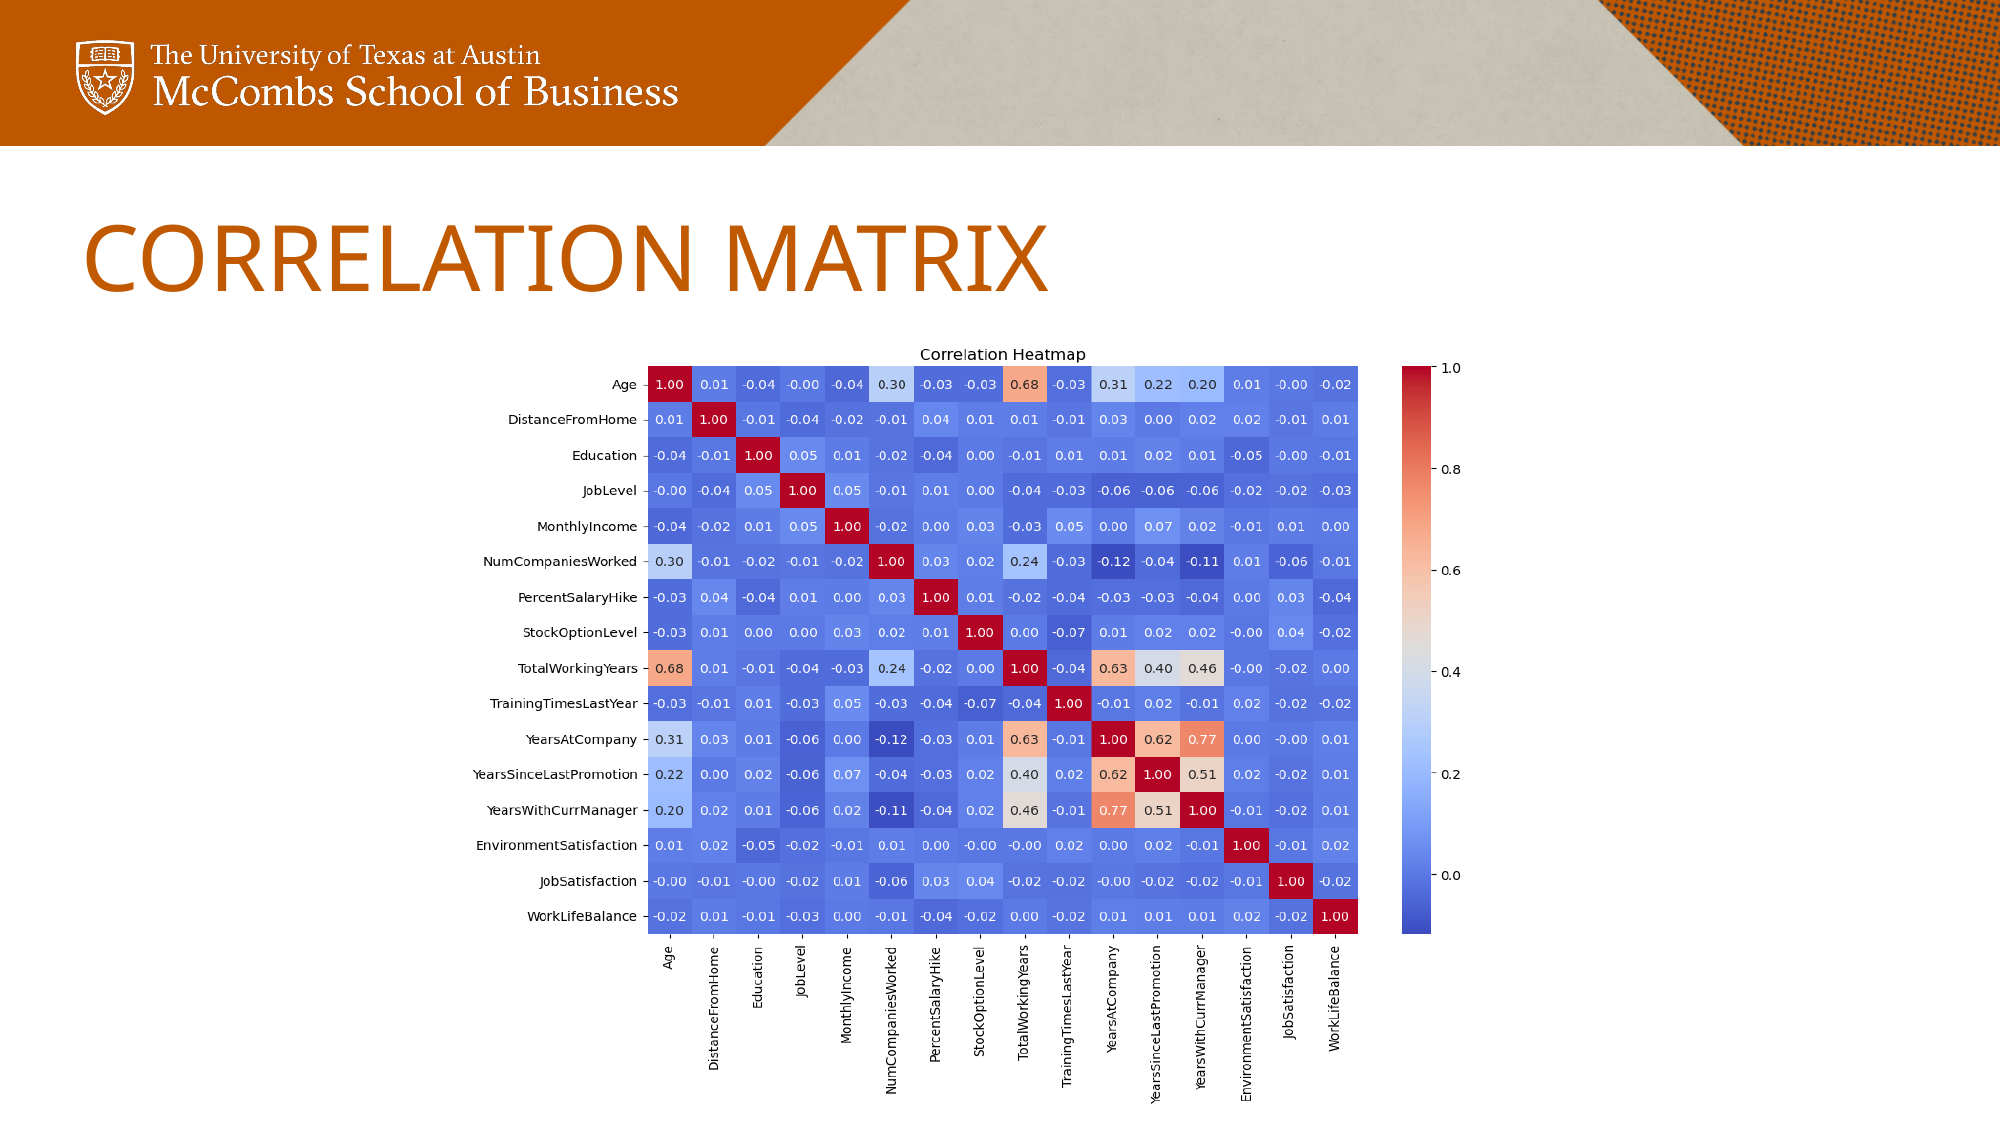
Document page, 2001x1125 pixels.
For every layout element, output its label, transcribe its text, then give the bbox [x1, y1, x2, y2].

text_box CORRELATION MATRIX [66, 197, 1535, 327]
picture [462, 339, 1470, 1112]
picture [0, 0, 2000, 192]
